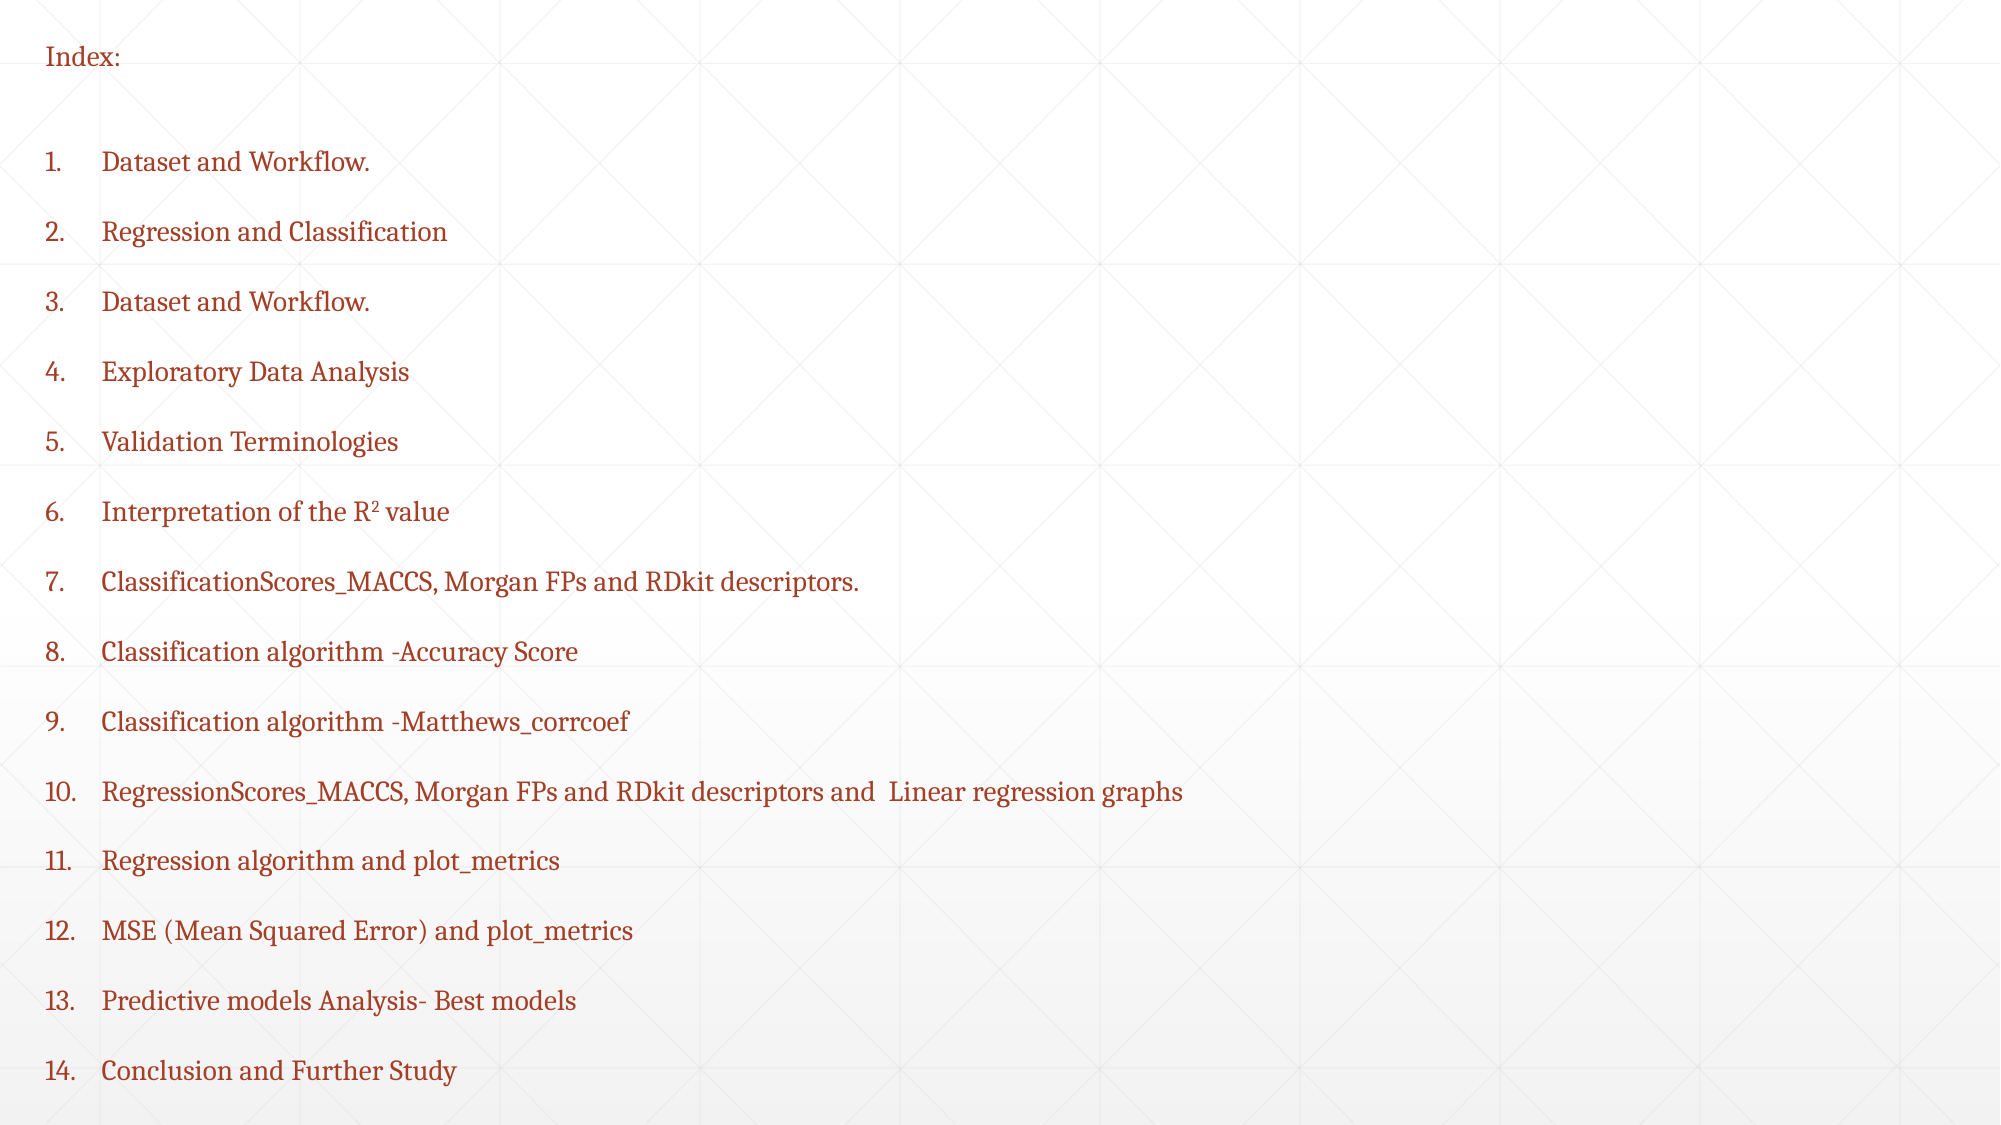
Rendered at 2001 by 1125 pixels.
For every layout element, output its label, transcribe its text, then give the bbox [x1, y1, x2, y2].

text_box Index: Dataset and Workflow. Regression and Classification Dataset and Workflow. Exploratory Data Analysis Validation Terminologies Interpretation of the R2 value ClassificationScores_MACCS, Morgan FPs and RDkit descriptors. Classification algorithm -Accuracy Score Classification algorithm -Matthews_corrcoef RegressionScores_MACCS, Morgan FPs and RDkit descriptors and Linear regression graphs Regression algorithm and plot_metrics MSE (Mean Squared Error) and plot_metrics Predictive models Analysis- Best models Conclusion and Further Study [30, 30, 1563, 1094]
